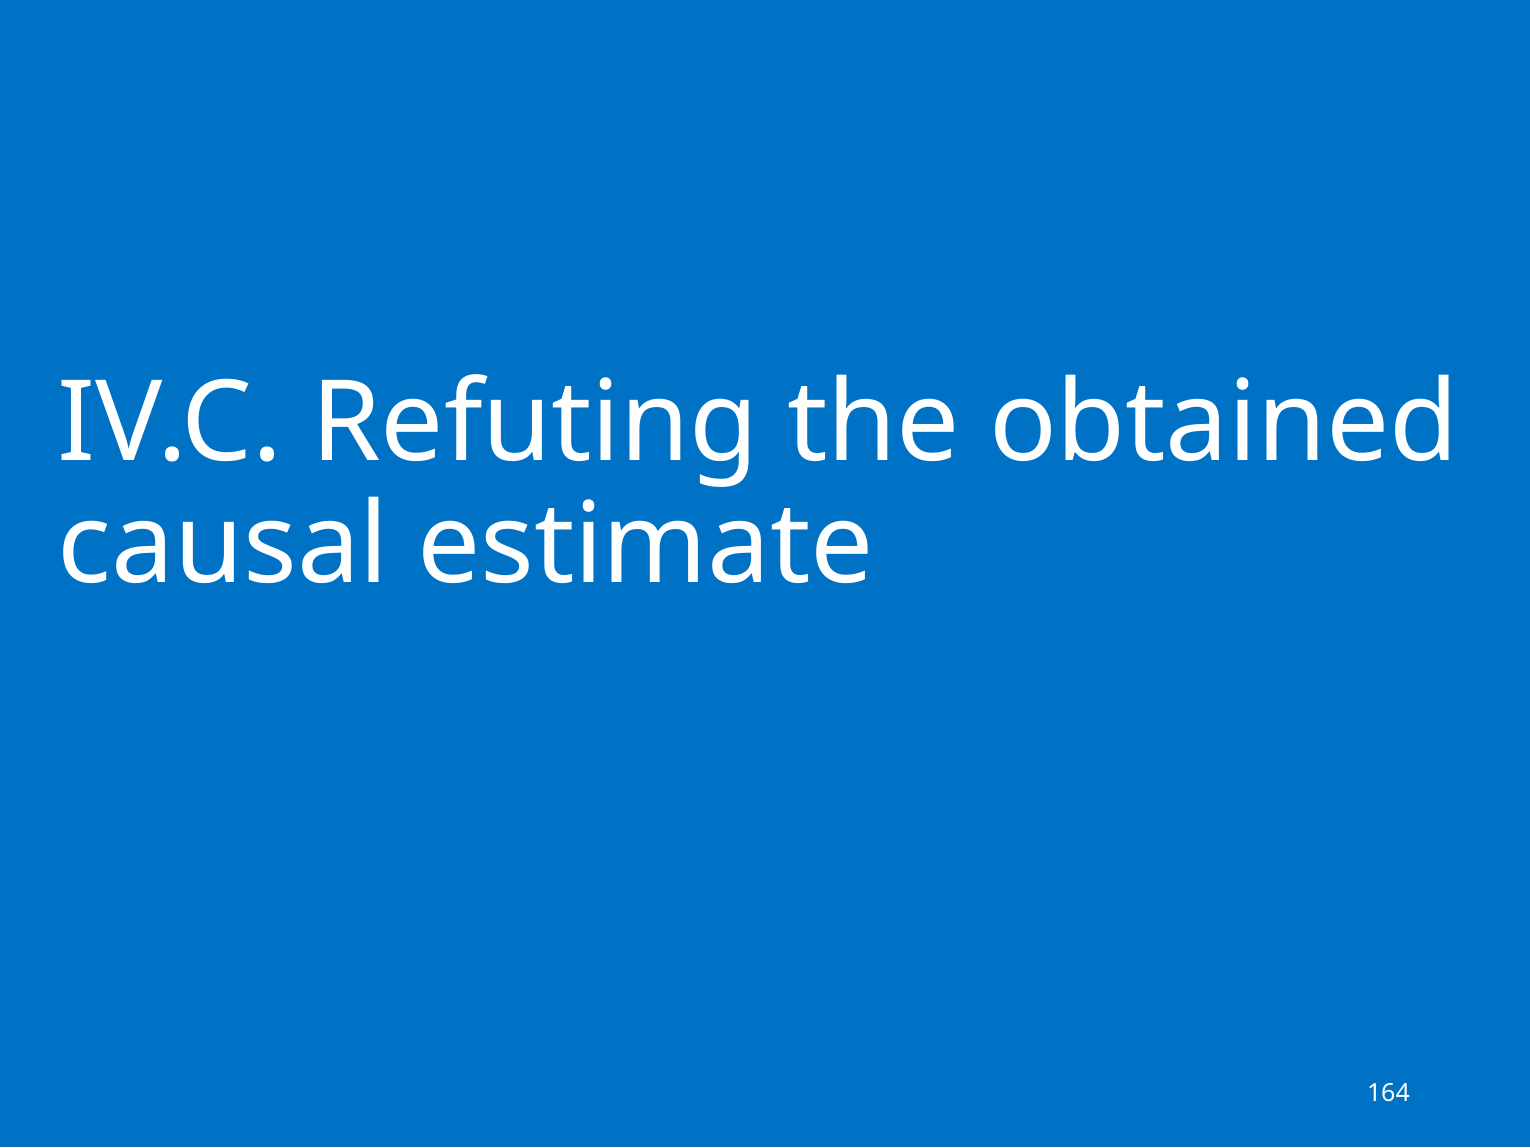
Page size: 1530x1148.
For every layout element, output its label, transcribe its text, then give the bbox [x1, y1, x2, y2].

slide_number 164 [1080, 1063, 1425, 1125]
title IV.C. Refuting the obtained causal estimate [33, 348, 1497, 625]
